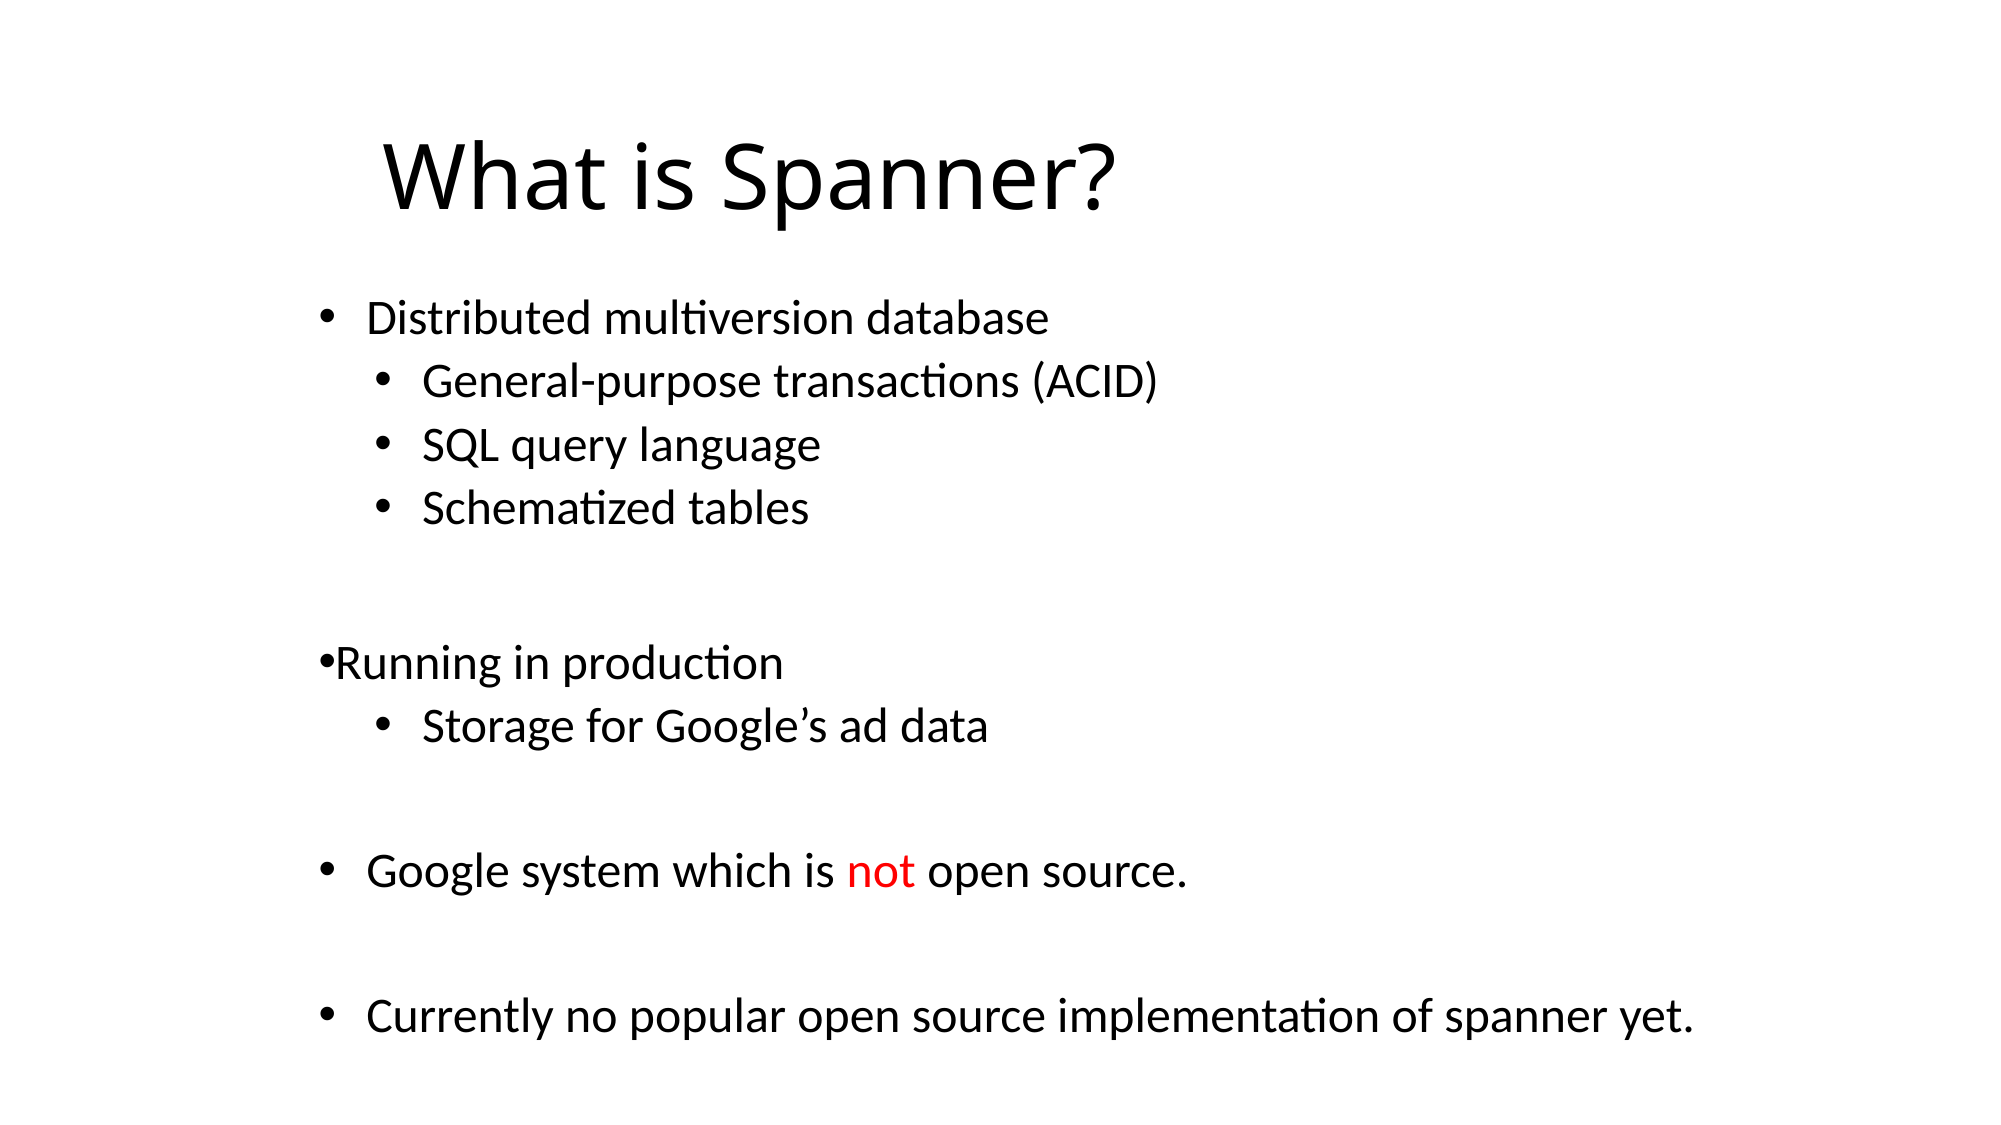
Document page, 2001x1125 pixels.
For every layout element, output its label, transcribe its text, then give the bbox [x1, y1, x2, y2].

list Distributed multiversion database General-purpose transactions (ACID) SQL query language Schematized tables Running in production Storage for Google’s ad data Google system which is not open source. Currently no popular open source implementation of spanner yet. [303, 283, 1721, 1092]
title What is Spanner? [367, 123, 1704, 237]
